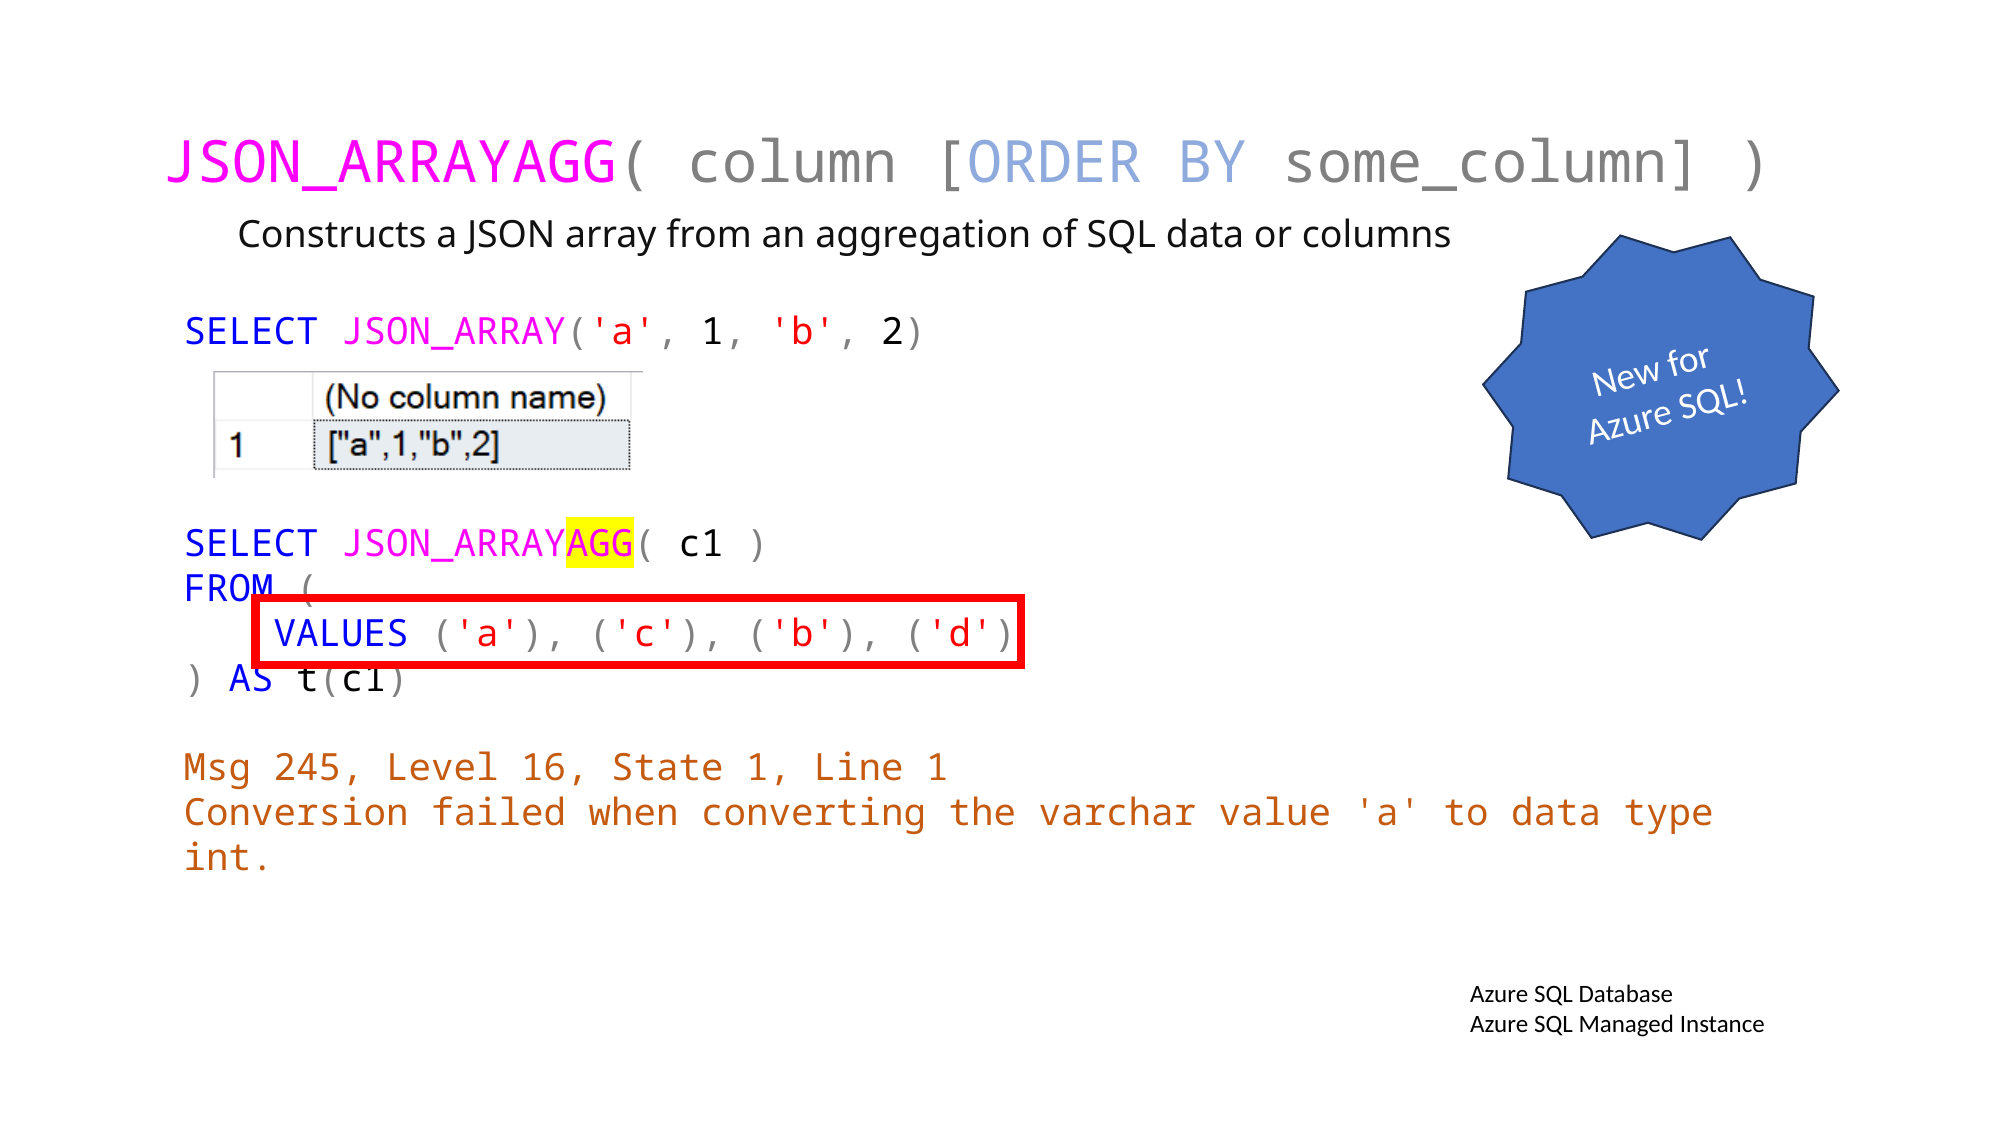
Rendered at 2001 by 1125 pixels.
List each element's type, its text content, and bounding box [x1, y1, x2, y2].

text_box Azure SQL Database Azure SQL Managed Instance [1455, 970, 1942, 1046]
text_box New for Azure SQL! [1481, 234, 1840, 541]
text_box SELECT JSON_ARRAY('a', 1, 'b', 2) [168, 299, 1524, 360]
text_box [255, 597, 1022, 666]
picture [212, 371, 643, 478]
text_box SELECT JSON_ARRAYAGG( c1 ) FROM ( VALUES ('a'), ('c'), ('b'), ('d') ) AS t(c1) [168, 511, 1169, 707]
text_box Msg 245, Level 16, State 1, Line 1 Conversion failed when converting the varchar value 'a' to data type int. [168, 735, 1742, 885]
text_box Constructs a JSON array from an aggregation of SQL data or columns [212, 202, 1532, 263]
text_box JSON_ARRAYAGG( column [ORDER BY some_column] ) [147, 116, 1847, 202]
